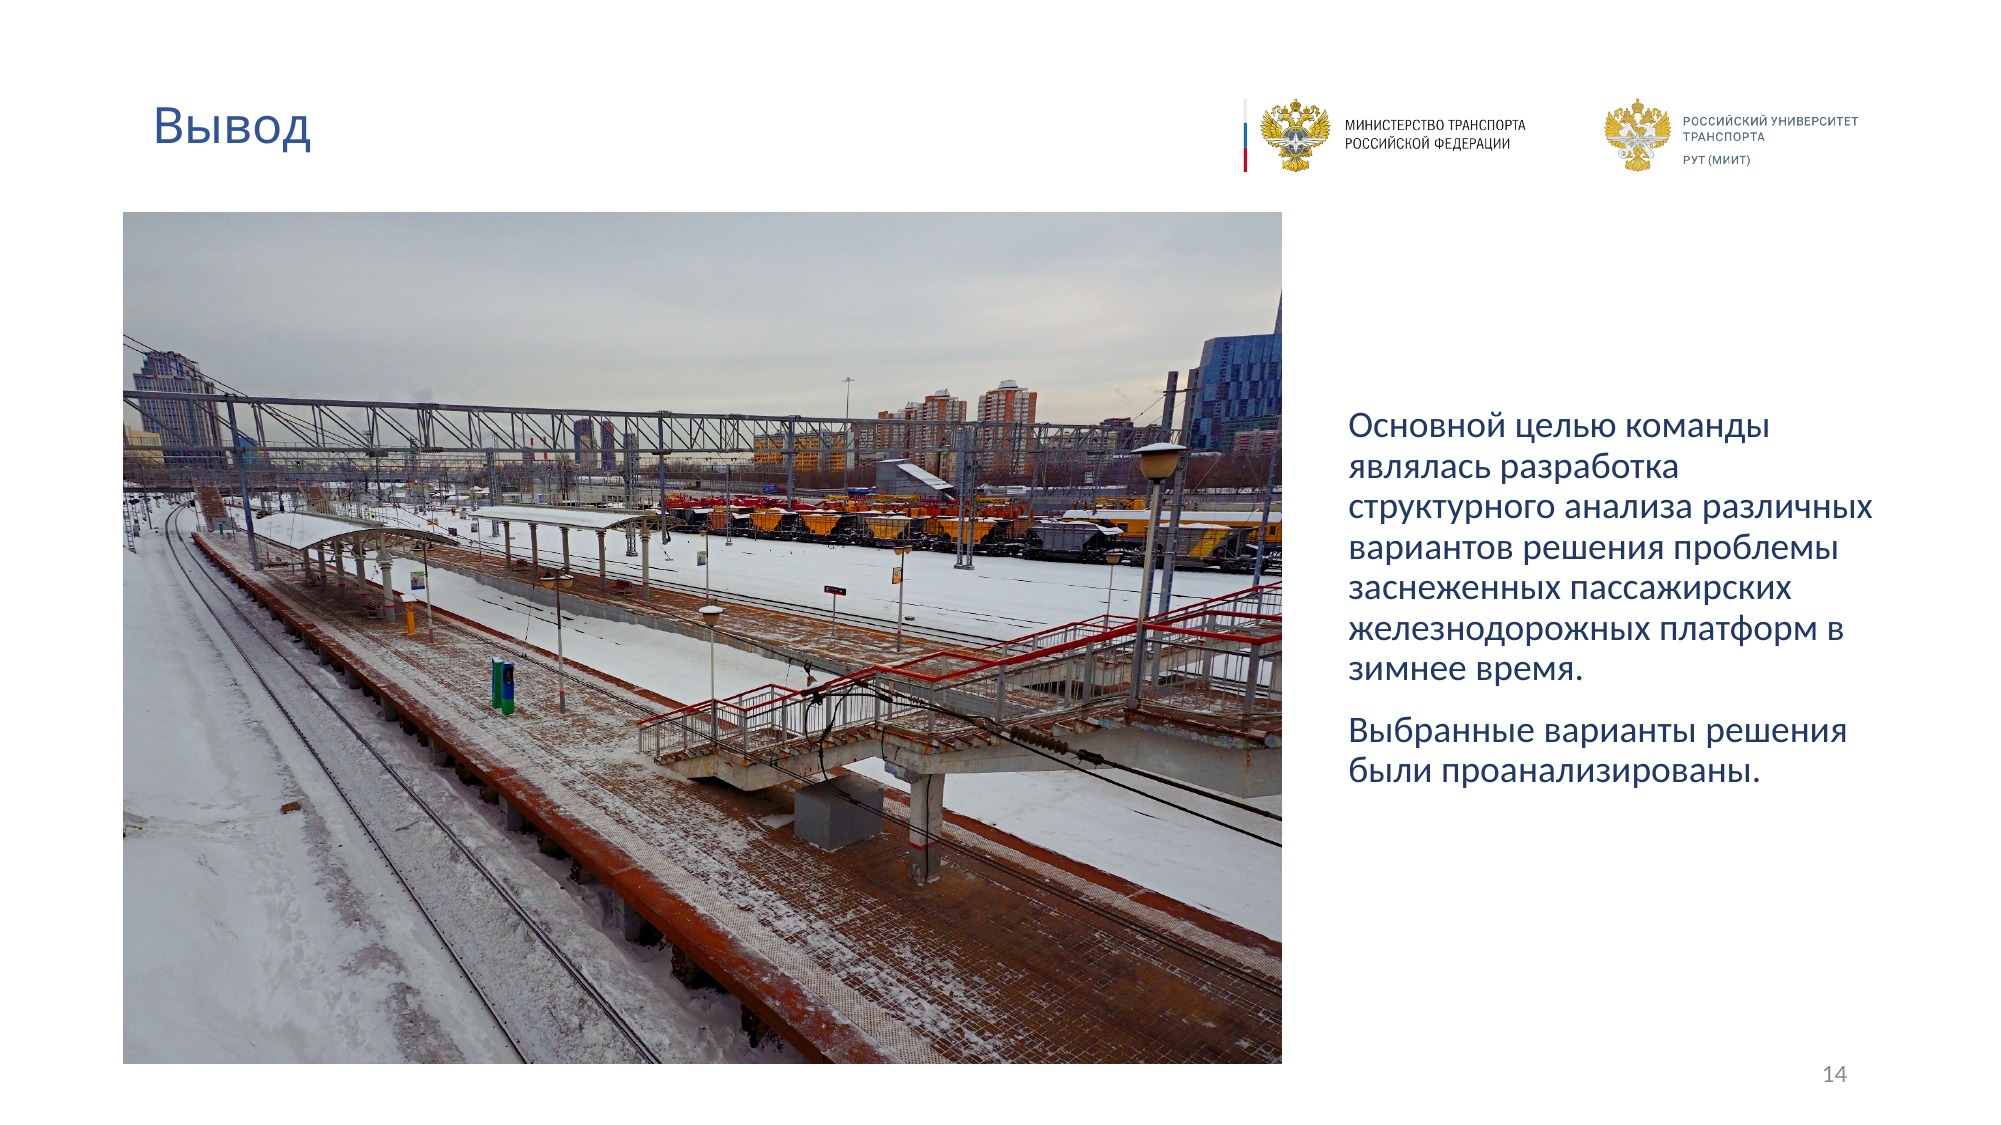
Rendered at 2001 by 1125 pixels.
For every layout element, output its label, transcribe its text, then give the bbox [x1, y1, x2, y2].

list Основной целью команды являлась разработка структурного анализа различных вариантов решения проблемы заснеженных пассажирских железнодорожных платформ в зимнее время. Выбранные варианты решения были проанализированы. [1333, 398, 1901, 879]
slide_number 14 [1412, 1042, 1863, 1103]
title Вывод [137, 61, 1863, 193]
picture [0, 0, 2001, 1125]
